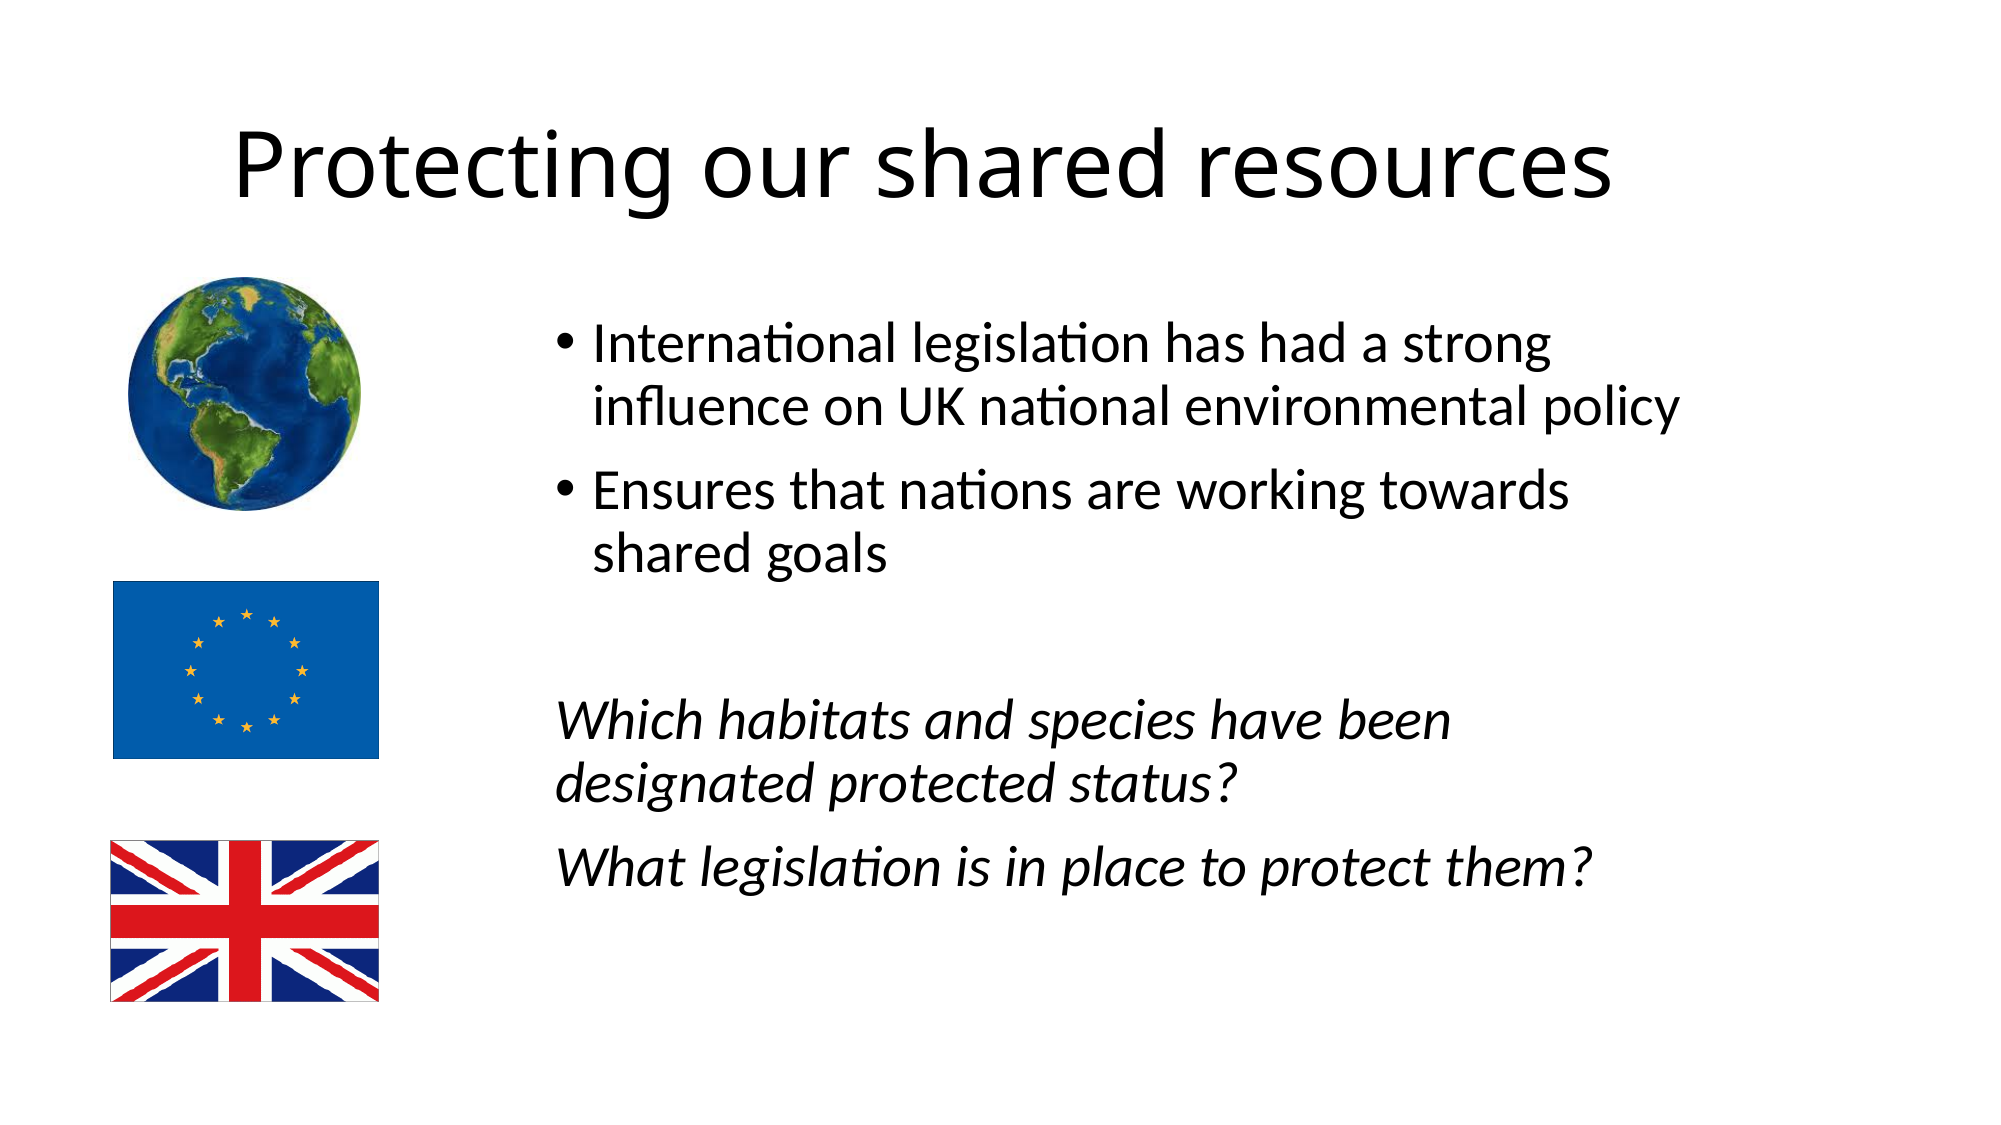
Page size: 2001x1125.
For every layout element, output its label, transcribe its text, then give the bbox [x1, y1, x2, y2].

picture [113, 581, 379, 759]
list International legislation has had a strong influence on UK national environmental policy Ensures that nations are working towards shared goals Which habitats and species have been designated protected status? What legislation is in place to protect them? [539, 305, 1714, 993]
picture [128, 277, 361, 511]
picture [110, 840, 379, 1002]
title Protecting our shared resources [216, 57, 1863, 278]
